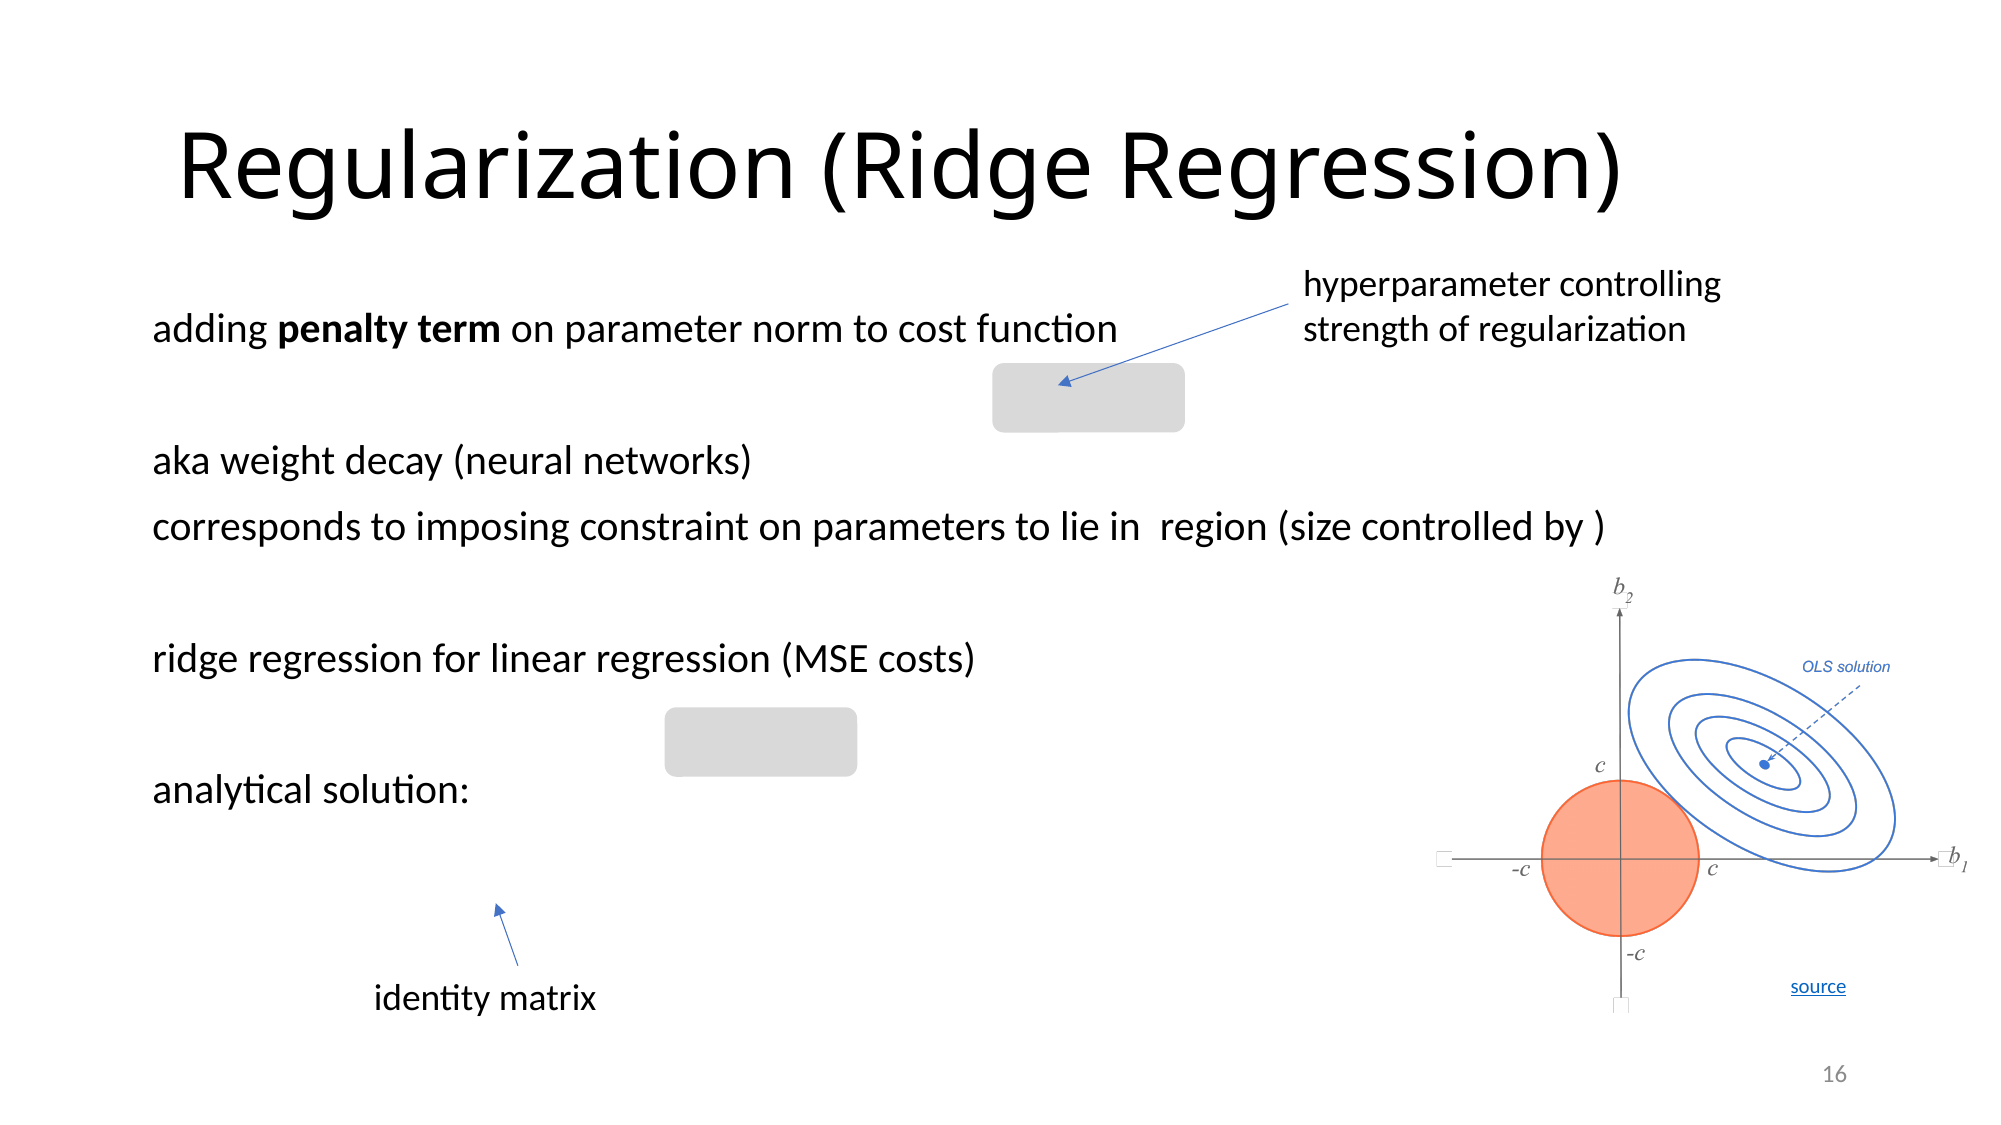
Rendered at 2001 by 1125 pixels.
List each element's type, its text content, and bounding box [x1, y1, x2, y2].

slide_number 16 [1412, 1042, 1863, 1103]
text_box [495, 903, 518, 966]
text_box [991, 362, 1186, 434]
text_box hyperparameter controlling strength of regularization [1288, 251, 1739, 357]
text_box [1057, 304, 1289, 386]
picture [1433, 558, 1989, 1023]
text_box [663, 706, 859, 778]
